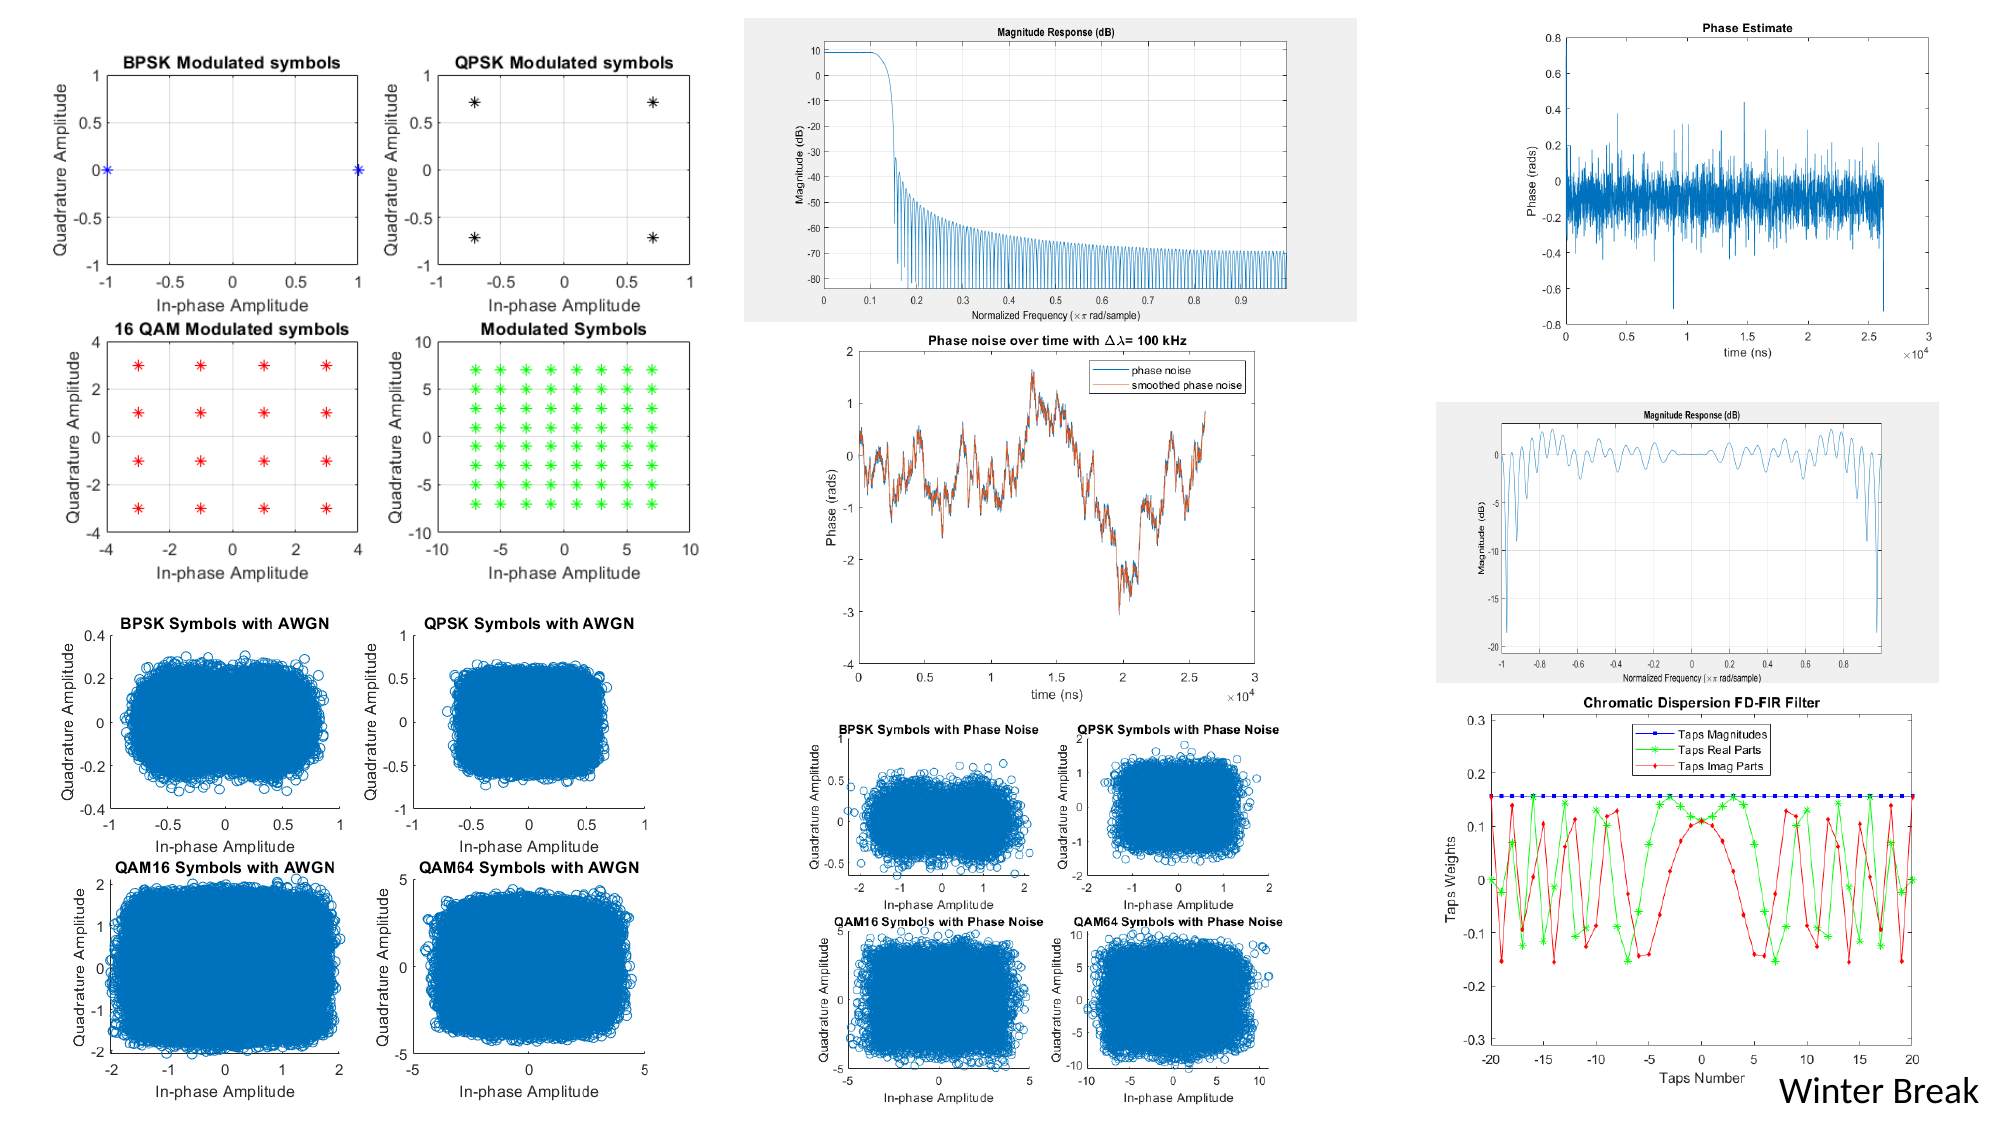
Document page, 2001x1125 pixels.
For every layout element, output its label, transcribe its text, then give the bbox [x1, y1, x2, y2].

picture [1420, 402, 1963, 1090]
text_box Winter Break [1764, 1058, 2000, 1119]
picture [1505, 11, 1973, 363]
picture [9, 18, 1357, 1114]
